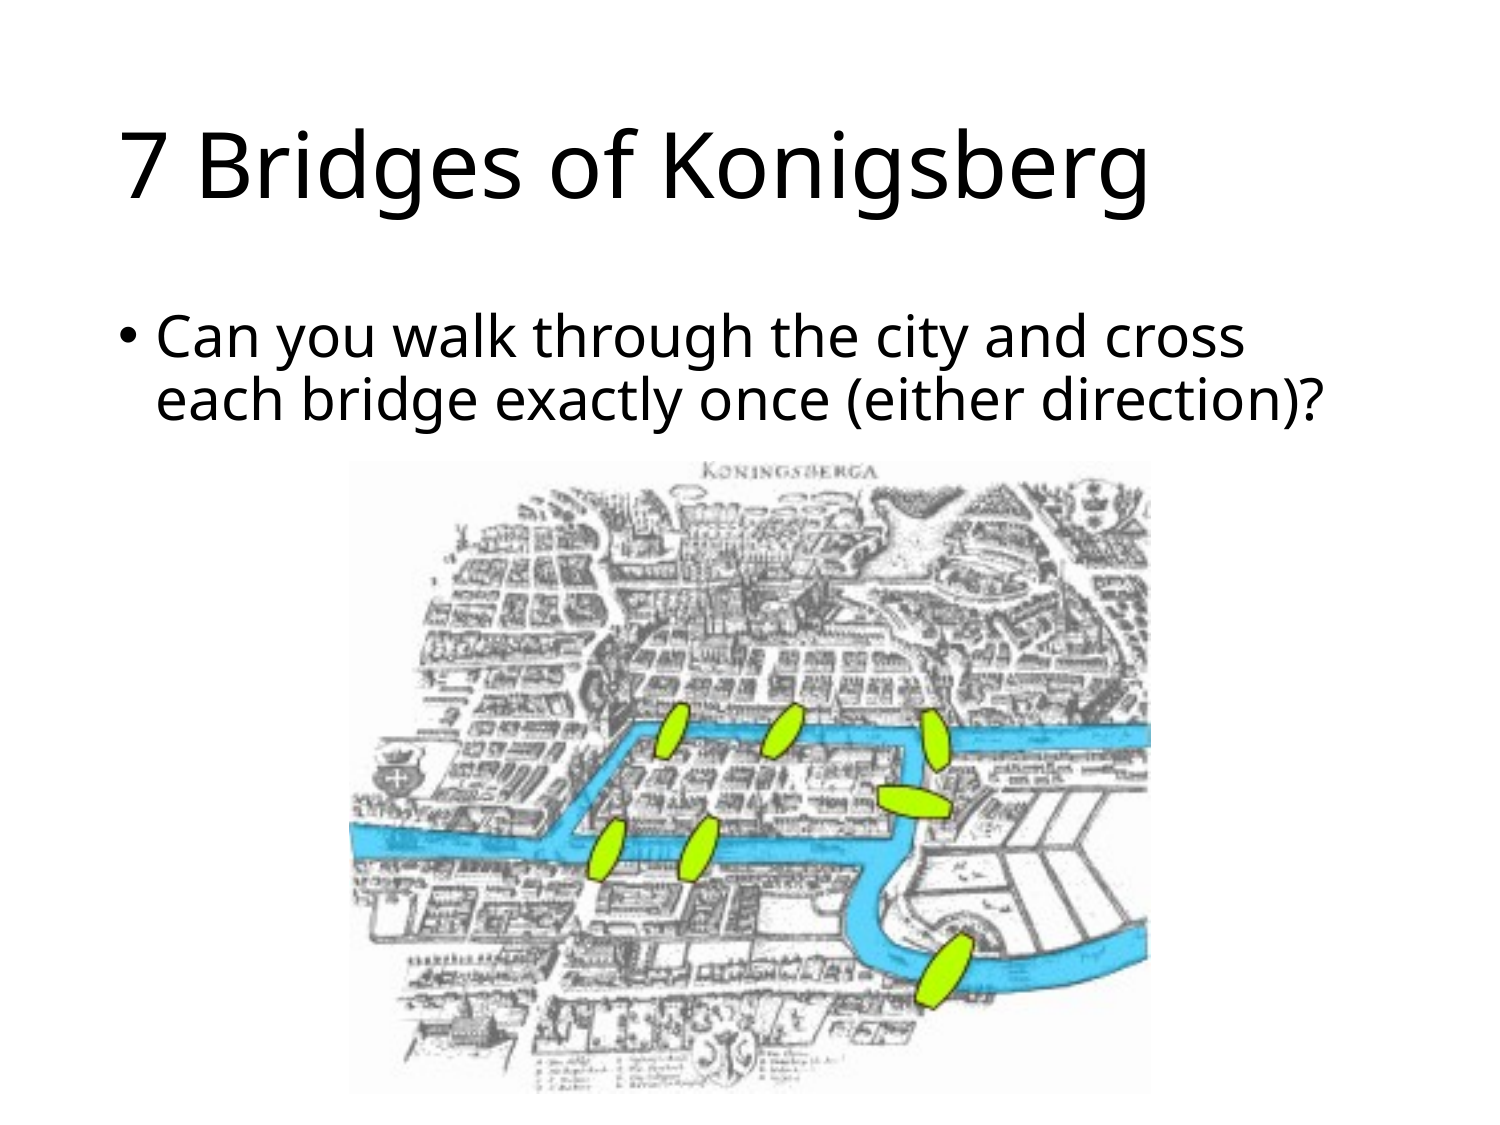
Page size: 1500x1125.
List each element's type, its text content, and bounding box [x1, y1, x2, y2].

picture [348, 461, 1152, 1094]
title 7 Bridges of Konigsberg [103, 59, 1397, 278]
list Can you walk through the city and cross each bridge exactly once (either direction)? [103, 299, 1397, 1014]
